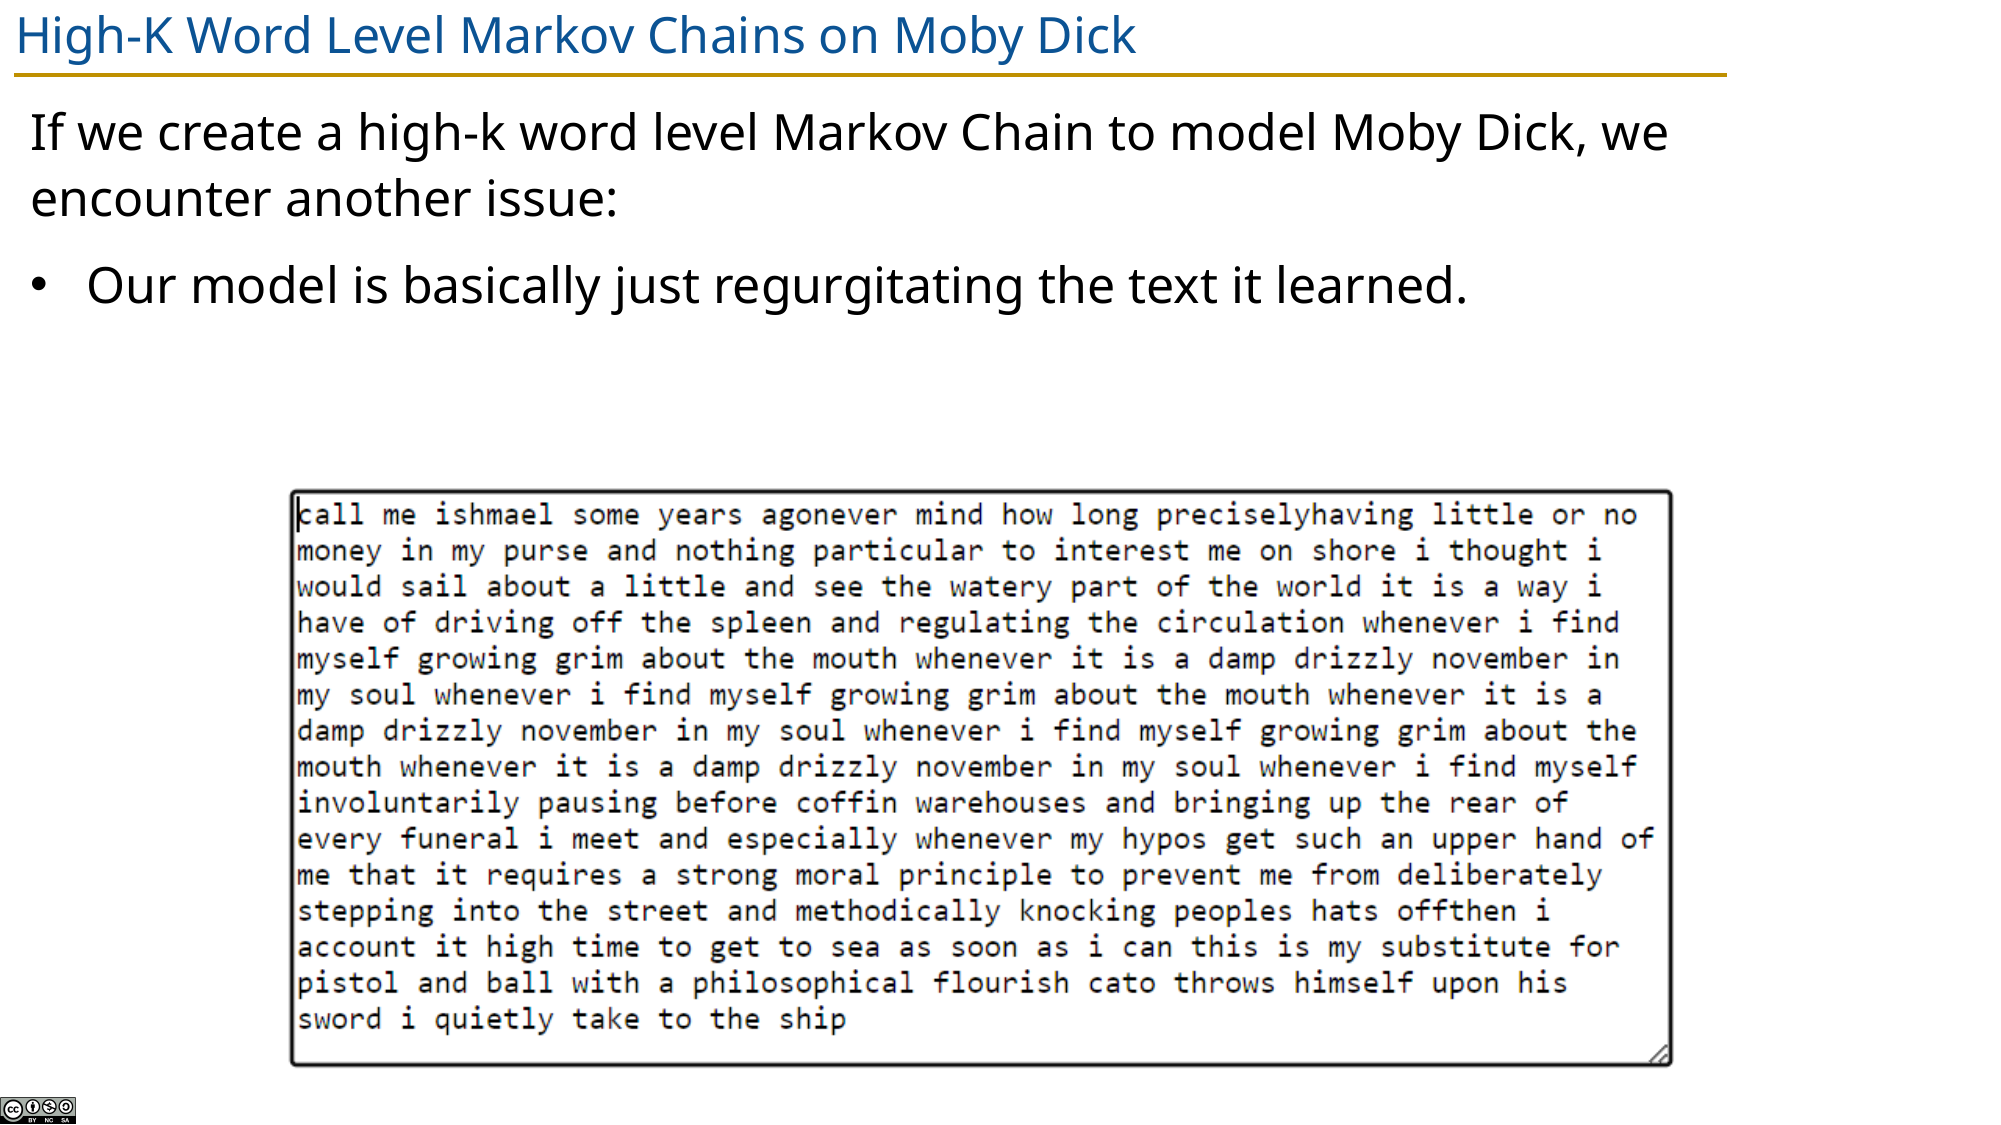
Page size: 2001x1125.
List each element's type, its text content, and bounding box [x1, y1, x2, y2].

title High-K Word Level Markov Chains on Moby Dick [0, 0, 1725, 75]
list If we create a high-k word level Markov Chain to model Moby Dick, we encounter another issue: Our model is basically just regurgitating the text it learned. [15, 87, 1900, 1013]
picture [275, 473, 1686, 1073]
picture [0, 1097, 76, 1124]
